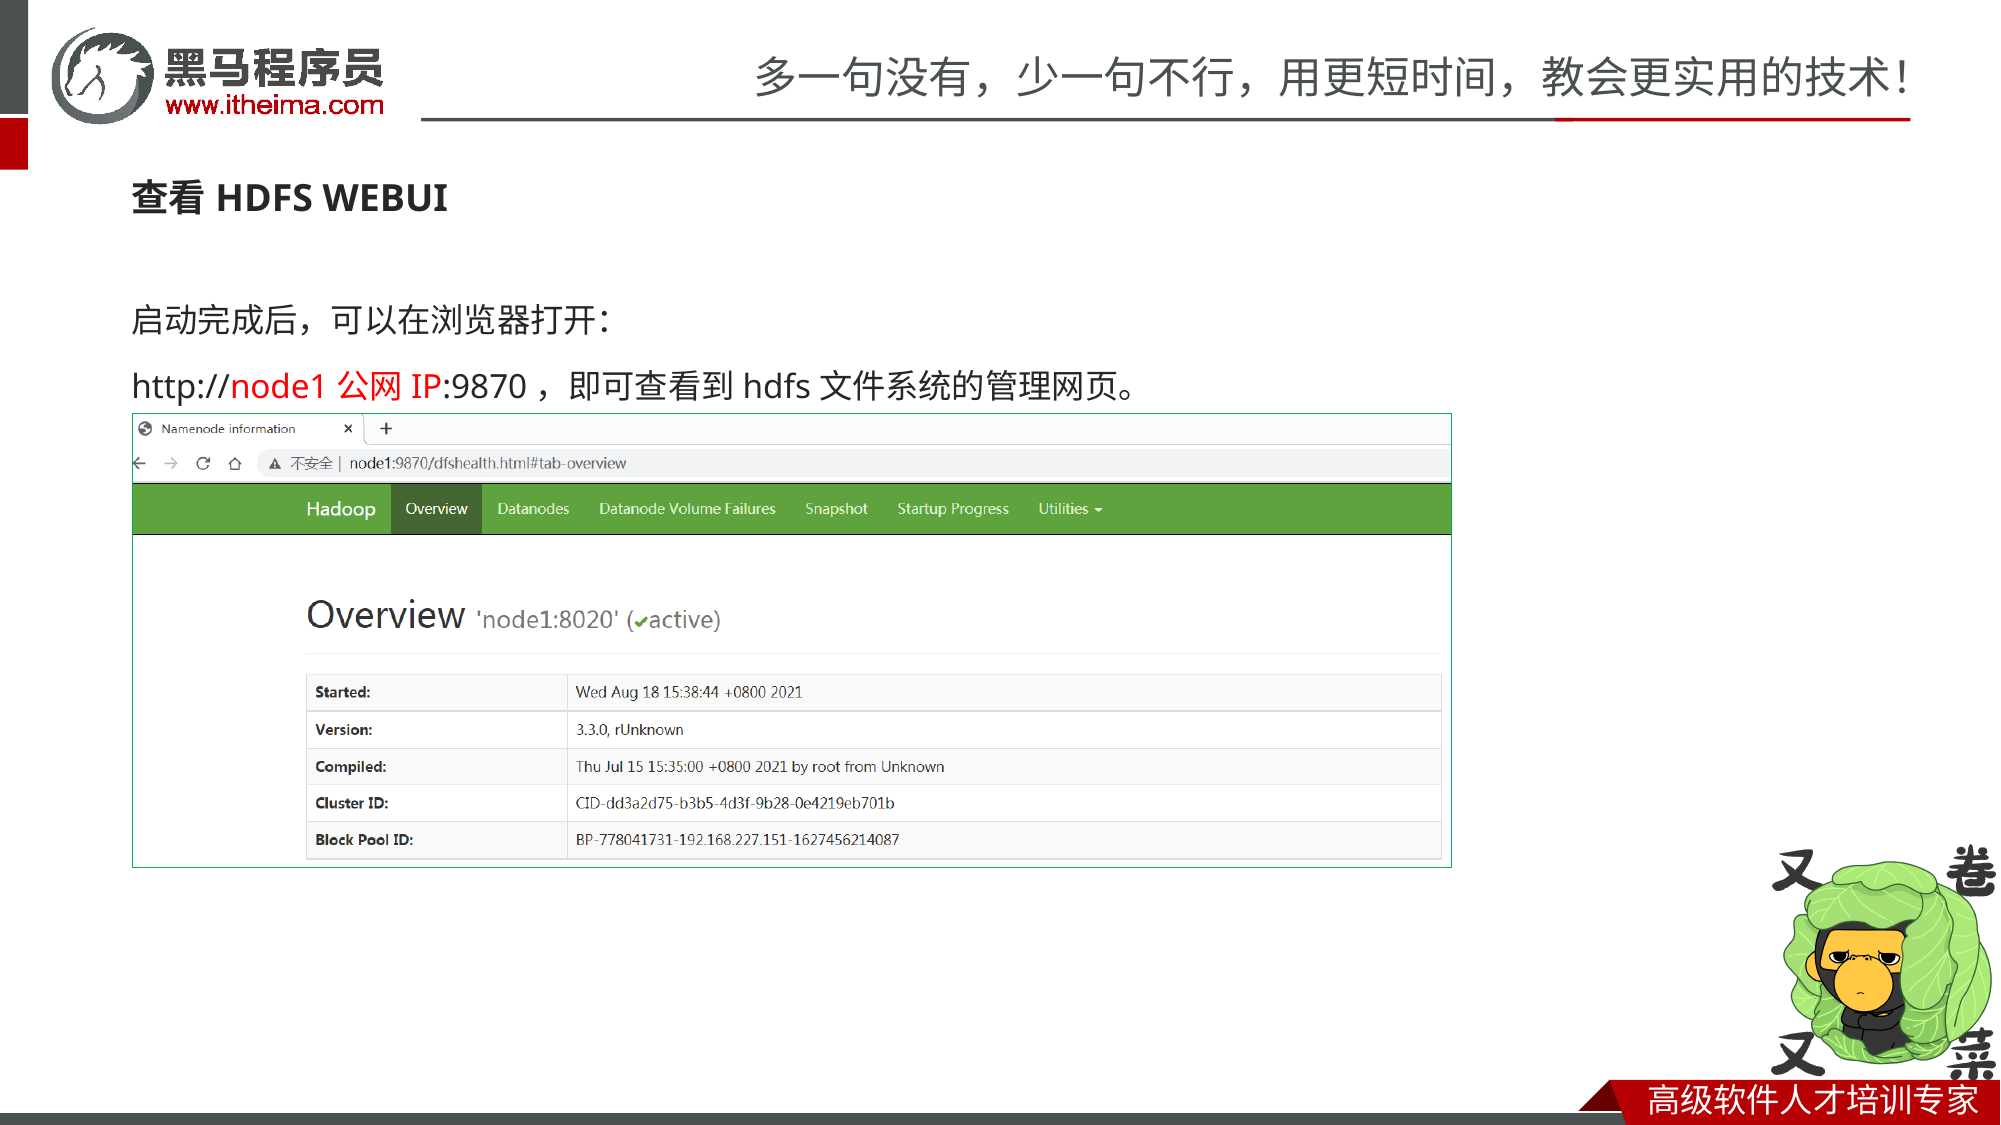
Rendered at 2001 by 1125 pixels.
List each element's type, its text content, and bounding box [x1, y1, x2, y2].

list 查看HDFS WEBUI [116, 154, 1872, 239]
picture [50, 26, 384, 125]
list 启动完成后，可以在浏览器打开： http://node1公网IP:9870，即可查看到hdfs文件系统的管理网页。 [116, 271, 1872, 964]
picture [1754, 833, 2000, 1090]
picture [132, 413, 1453, 868]
